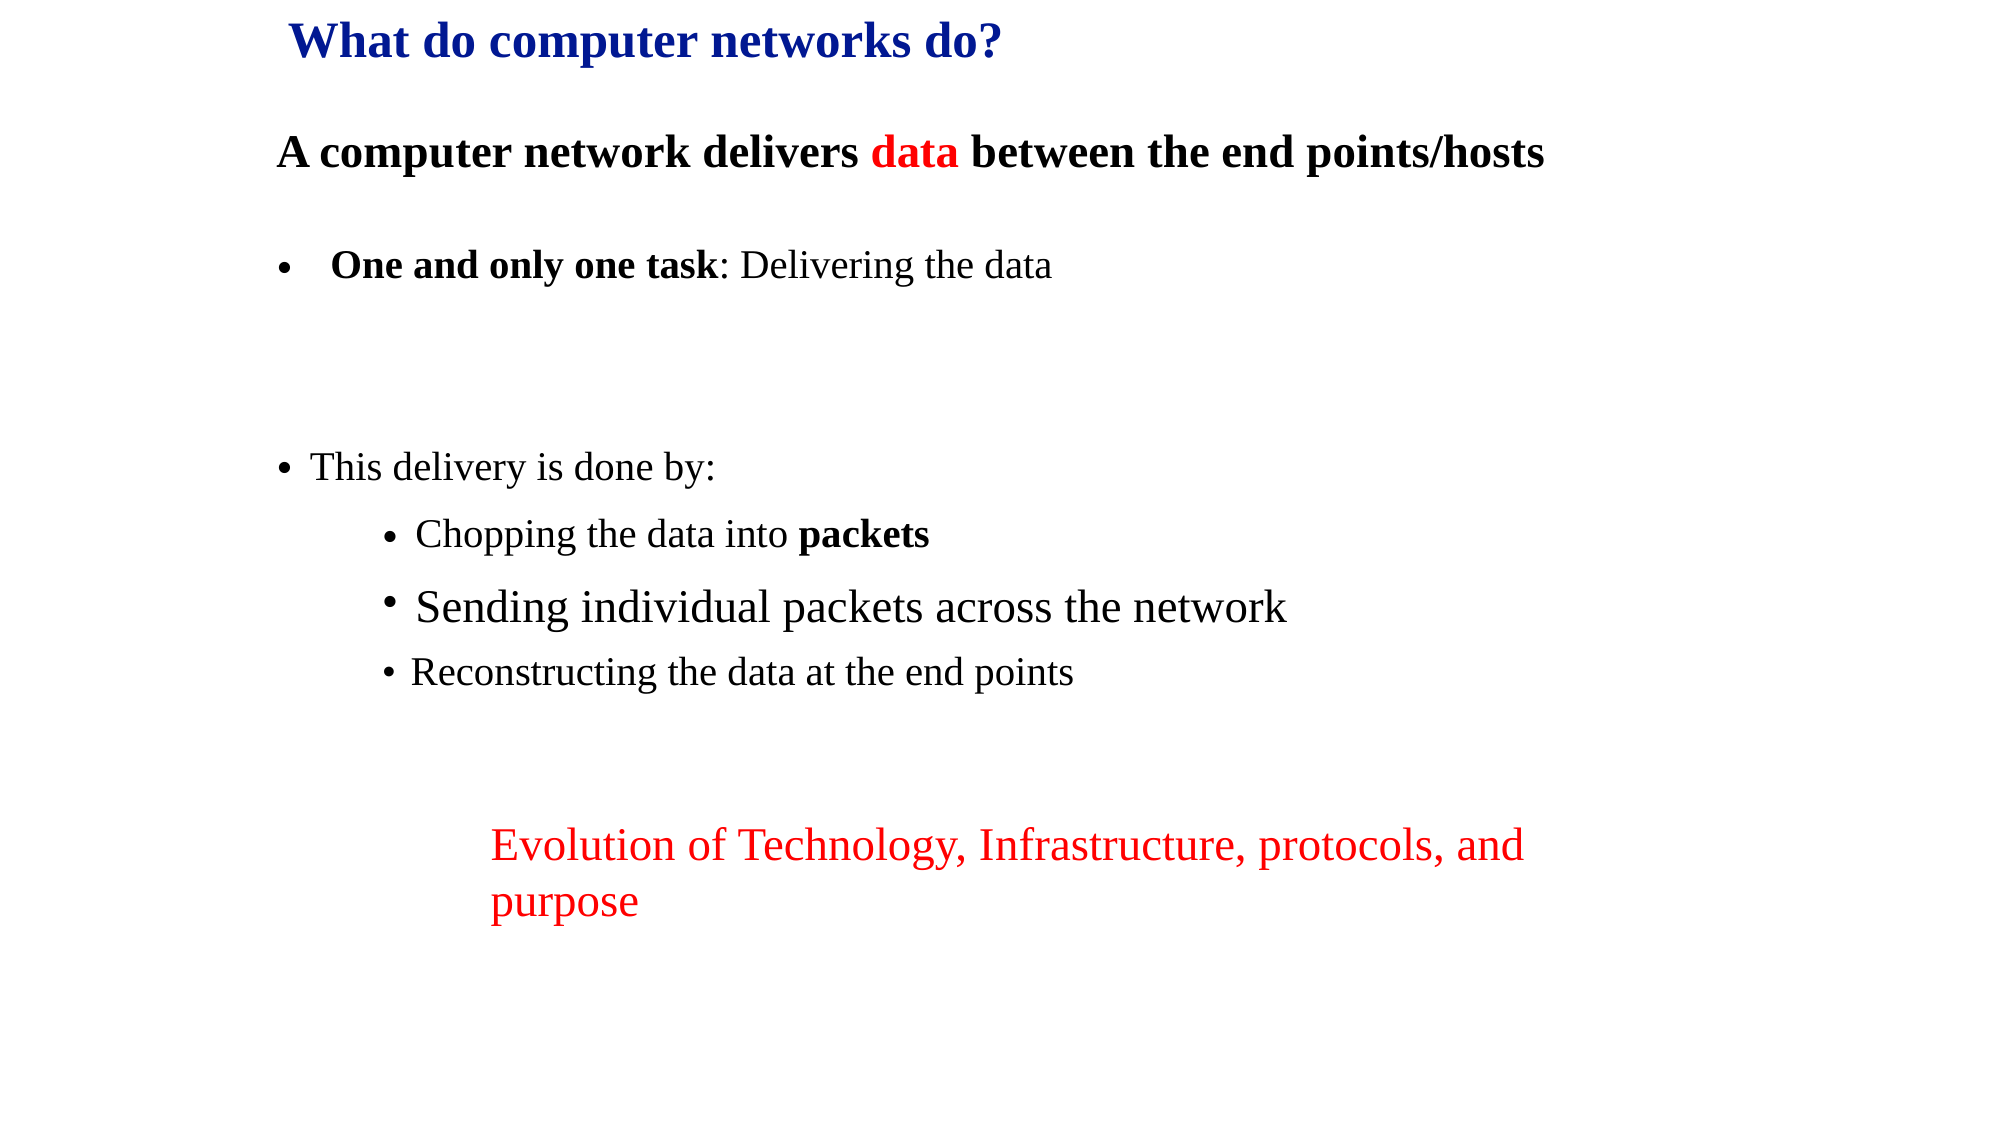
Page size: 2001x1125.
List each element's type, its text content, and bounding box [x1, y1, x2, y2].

text_box What do computer networks do? A computer network delivers data between the end points/hosts [274, 14, 1636, 181]
text_box • [274, 243, 302, 380]
text_box • [274, 443, 302, 494]
text_box This delivery is done by: [308, 445, 784, 496]
text_box Evolution of Technology, Infrastructure, protocols, and purpose [417, 813, 1582, 1001]
text_box • • [380, 512, 407, 632]
text_box • Reconstructing the data at the end points [380, 649, 1223, 701]
text_box Chopping the data into packets Sending individual packets across the network [413, 512, 1310, 632]
text_box One and only one task: Delivering the data [328, 243, 1275, 380]
